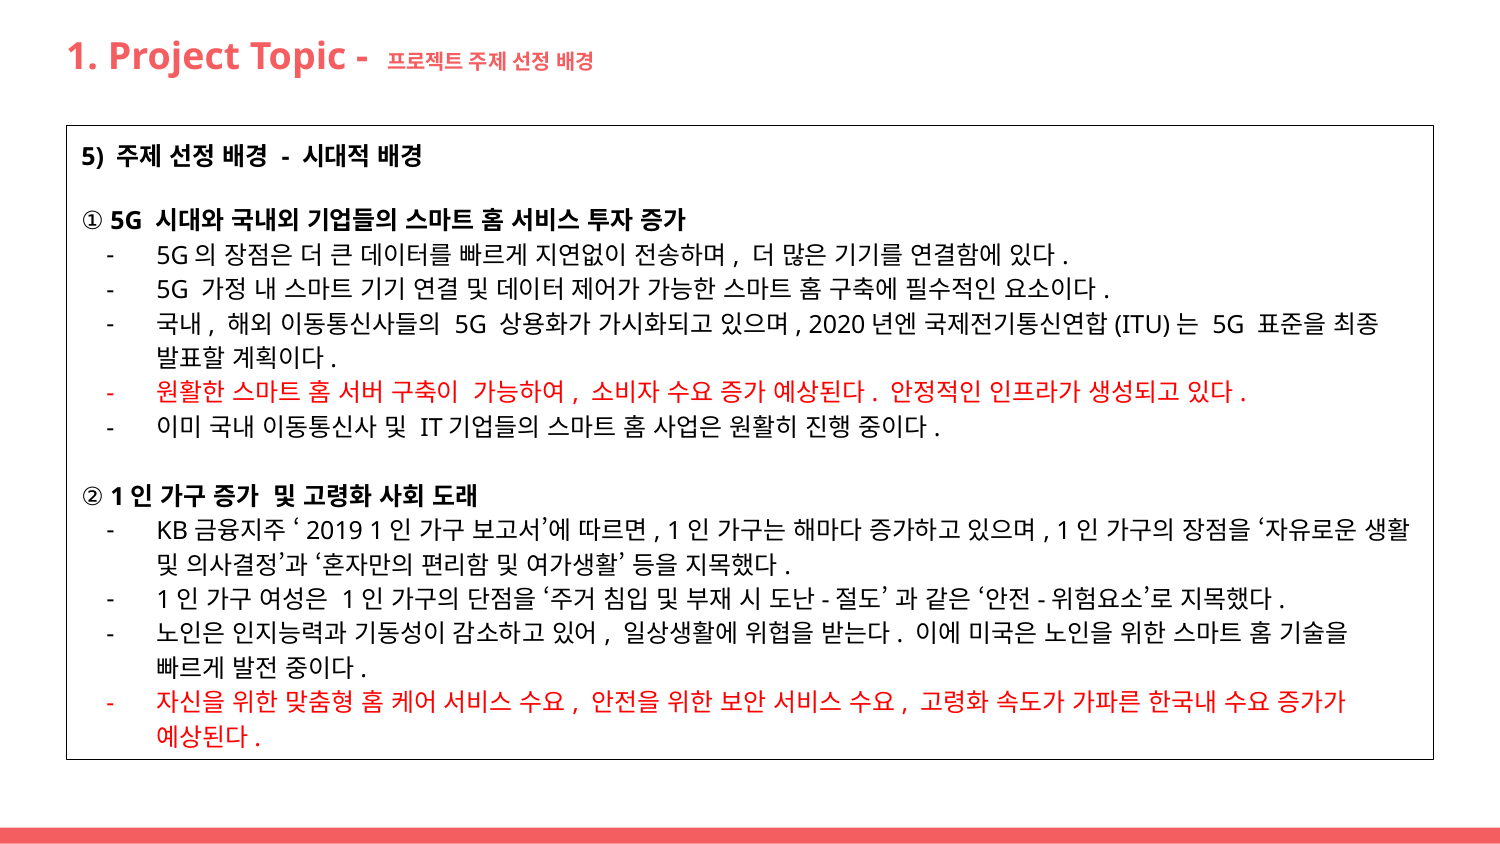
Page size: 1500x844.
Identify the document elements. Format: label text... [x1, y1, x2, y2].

title 1. Project Topic - 프로젝트 주제 선정 배경 [51, 17, 1449, 108]
text_box 5) 주제 선정 배경 - 시대적 배경 ① 5G 시대와 국내외 기업들의 스마트 홈 서비스 투자 증가 5G의 장점은 더 큰 데이터를 빠르게 지연없이 전송하며, 더 많은 기기를 연결함에 있다. 5G 가정 내 스마트 기기 연결 및 데이터 제어가 가능한 스마트 홈 구축에 필수적인 요소이다. 국내, 해외 이동통신사들의 5G 상용화가 가시화되고 있으며, 2020년엔 국제전기통신연합(ITU)는 5G 표준을 최종 발표할 계획이다. 원활한 스마트 홈 서버 구축이 가능하여, 소비자 수요 증가 예상된다. 안정적인 인프라가 생성되고 있다. 이미 국내 이동통신사 및 IT기업들의 스마트 홈 사업은 원활히 진행 중이다. ② 1인 가구 증가 및 고령화 사회 도래 KB금융지주 ‘2019 1인 가구 보고서’에 따르면, 1인 가구는 해마다 증가하고 있으며, 1인 가구의 장점을 ‘자유로운 생활 및 의사결정’과 ‘혼자만의 편리함 및 여가생활’ 등을 지목했다. 1인 가구 여성은 1인 가구의 단점을 ‘주거 침입 및 부재 시 도난-절도’ 과 같은 ‘안전-위험요소’로 지목했다. 노인은 인지능력과 기동성이 감소하고 있어, 일상생활에 위협을 받는다. 이에 미국은 노인을 위한 스마트 홈 기술을 빠르게 발전 중이다. 자신을 위한 맞춤형 홈 케어 서비스 수요, 안전을 위한 보안 서비스 수요, 고령화 속도가 가파른 한국내 수요 증가가 예상된다. [66, 125, 1434, 760]
